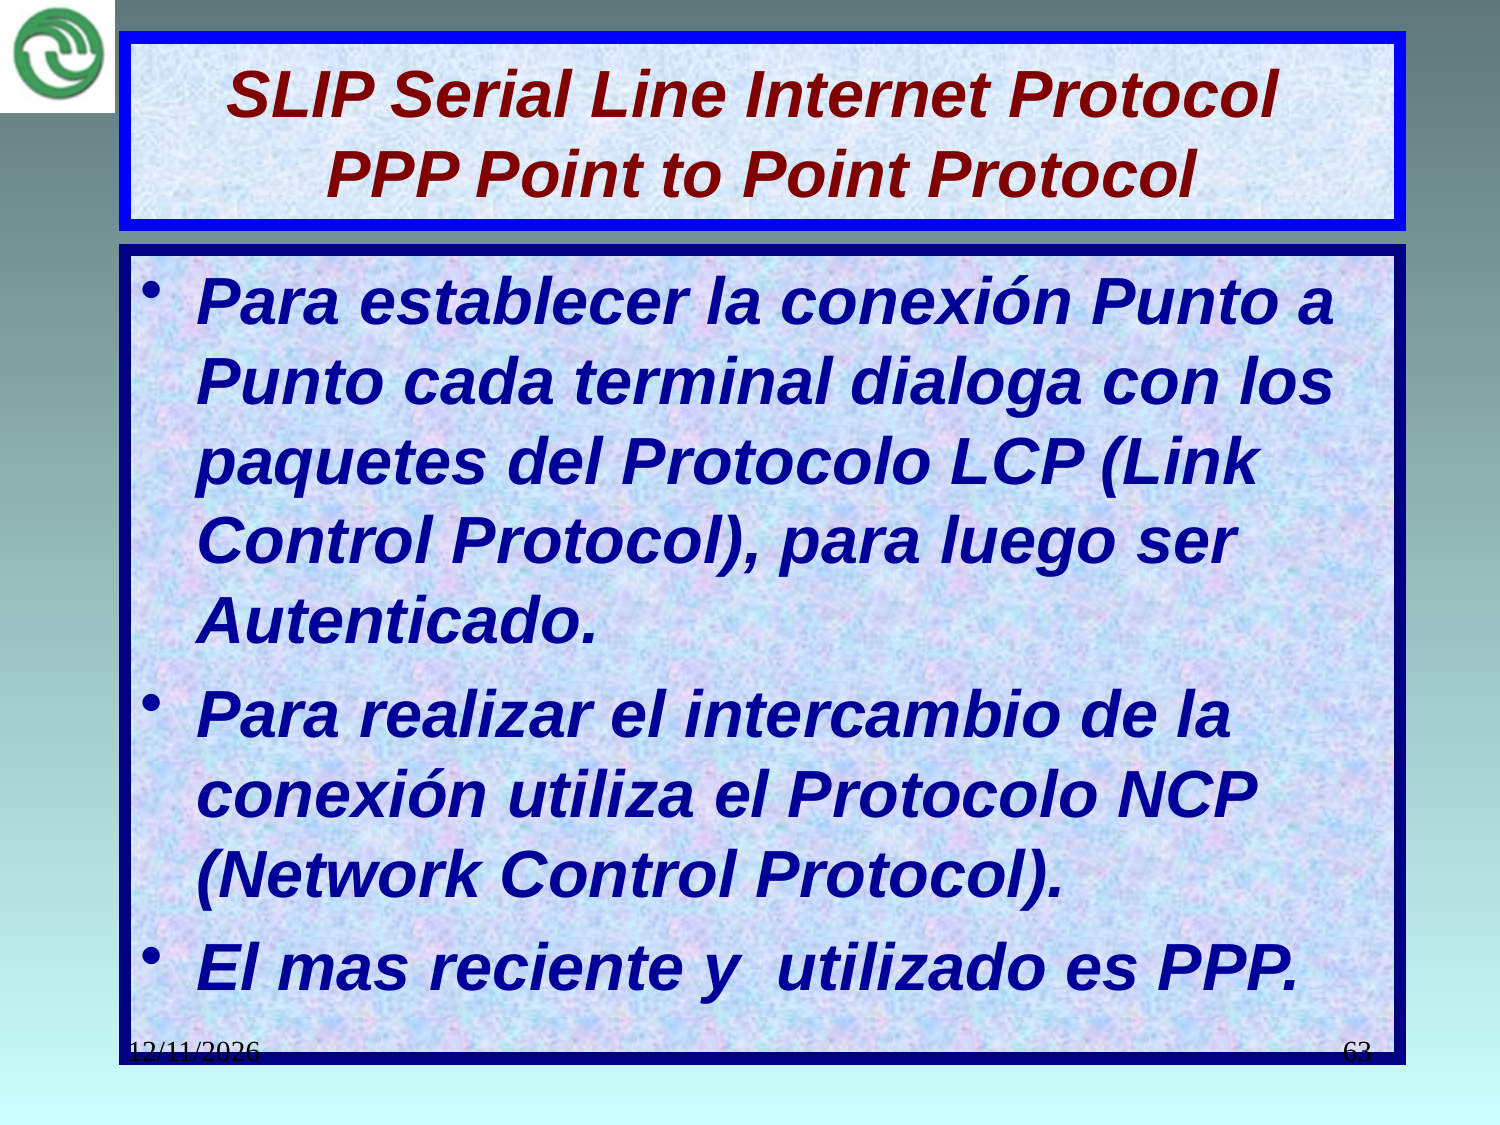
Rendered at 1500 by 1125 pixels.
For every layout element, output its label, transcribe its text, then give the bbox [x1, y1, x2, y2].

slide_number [112, 1024, 426, 1101]
slide_number 63 [1074, 1024, 1388, 1101]
picture [0, 0, 115, 113]
list Para establecer la conexión Punto a Punto cada terminal dialoga con los paquetes del Protocolo LCP (Link Control Protocol), para luego ser Autenticado. Para realizar el intercambio de la conexión utiliza el Protocolo NCP (Network Control Protocol). El mas reciente y utilizado es PPP. [124, 249, 1401, 1059]
title SLIP Serial Line Internet Protocol PPP Point to Point Protocol [124, 37, 1401, 226]
